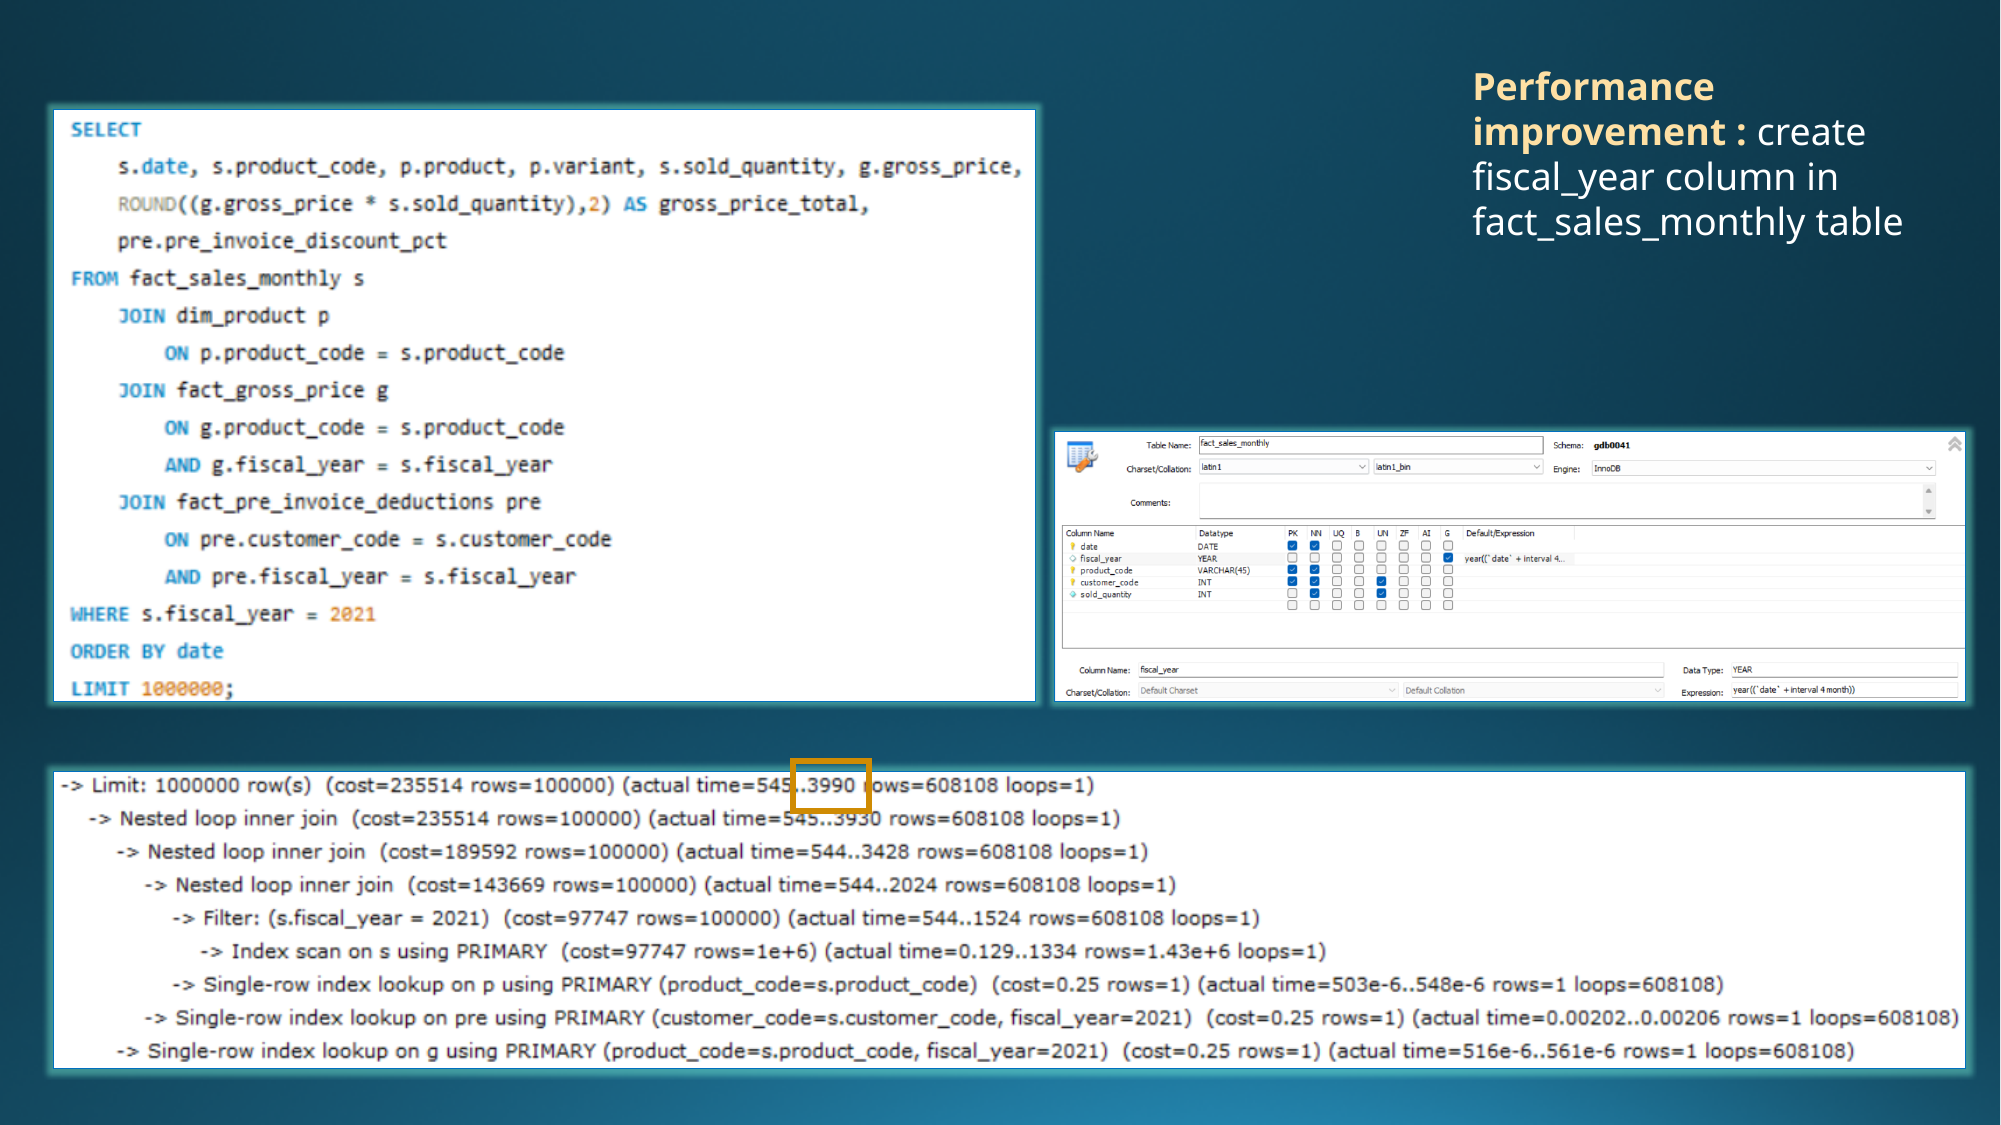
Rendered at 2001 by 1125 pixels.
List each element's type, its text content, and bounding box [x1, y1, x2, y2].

text_box [792, 760, 870, 771]
text_box Performance improvement : create fiscal_year column in fact_sales_monthly table [1457, 55, 1947, 251]
picture [0, 0, 2001, 1125]
